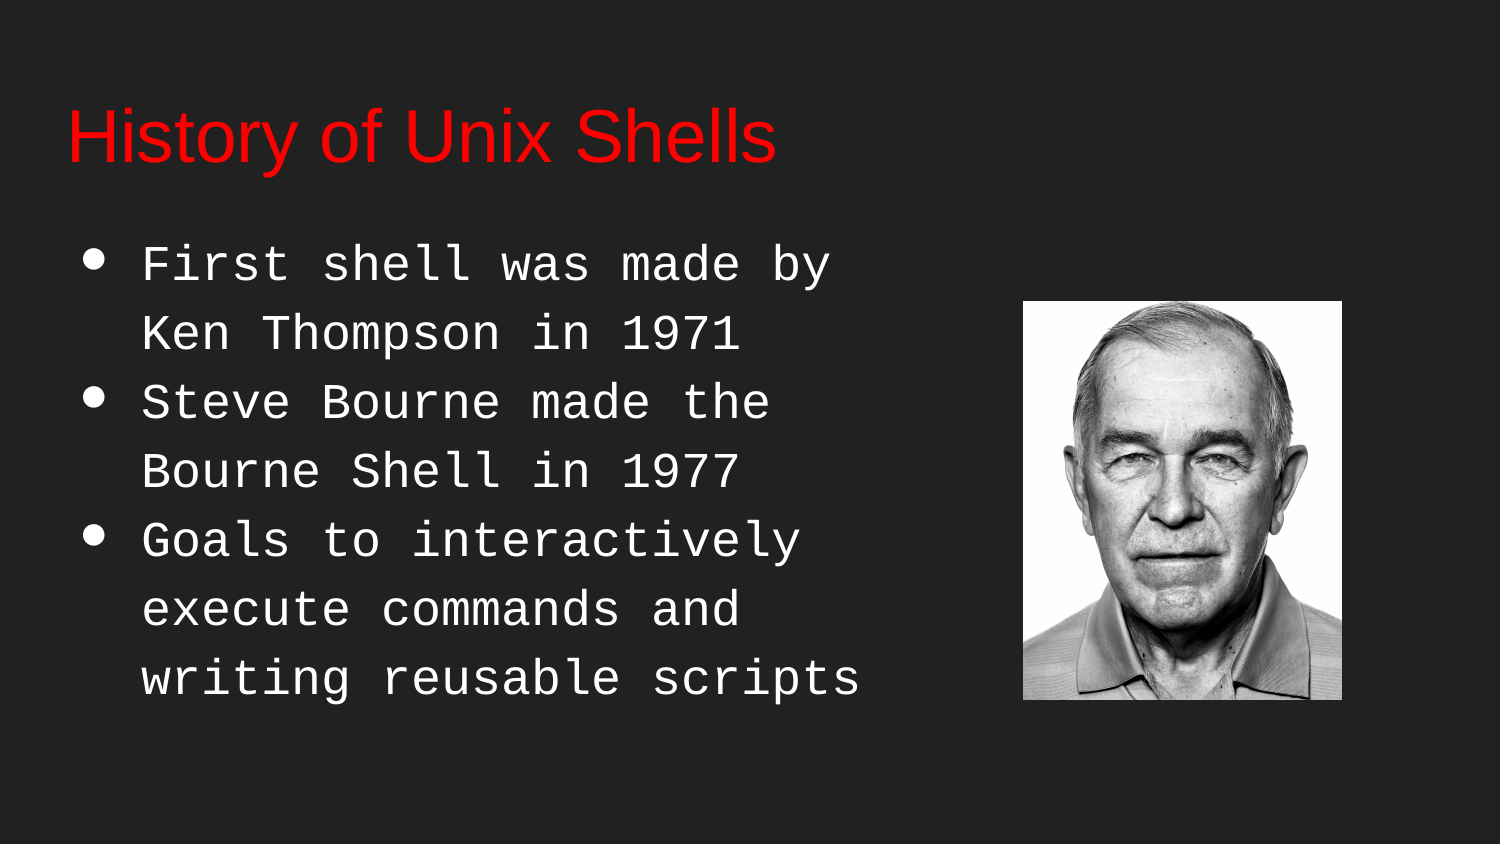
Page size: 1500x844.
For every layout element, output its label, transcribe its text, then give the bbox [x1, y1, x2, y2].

picture [1022, 301, 1342, 701]
title History of Unix Shells [51, 72, 1449, 167]
list First shell was made by Ken Thompson in 1971 Steve Bourne made the Bourne Shell in 1977 Goals to interactively execute commands and writing reusable scripts [51, 206, 920, 750]
